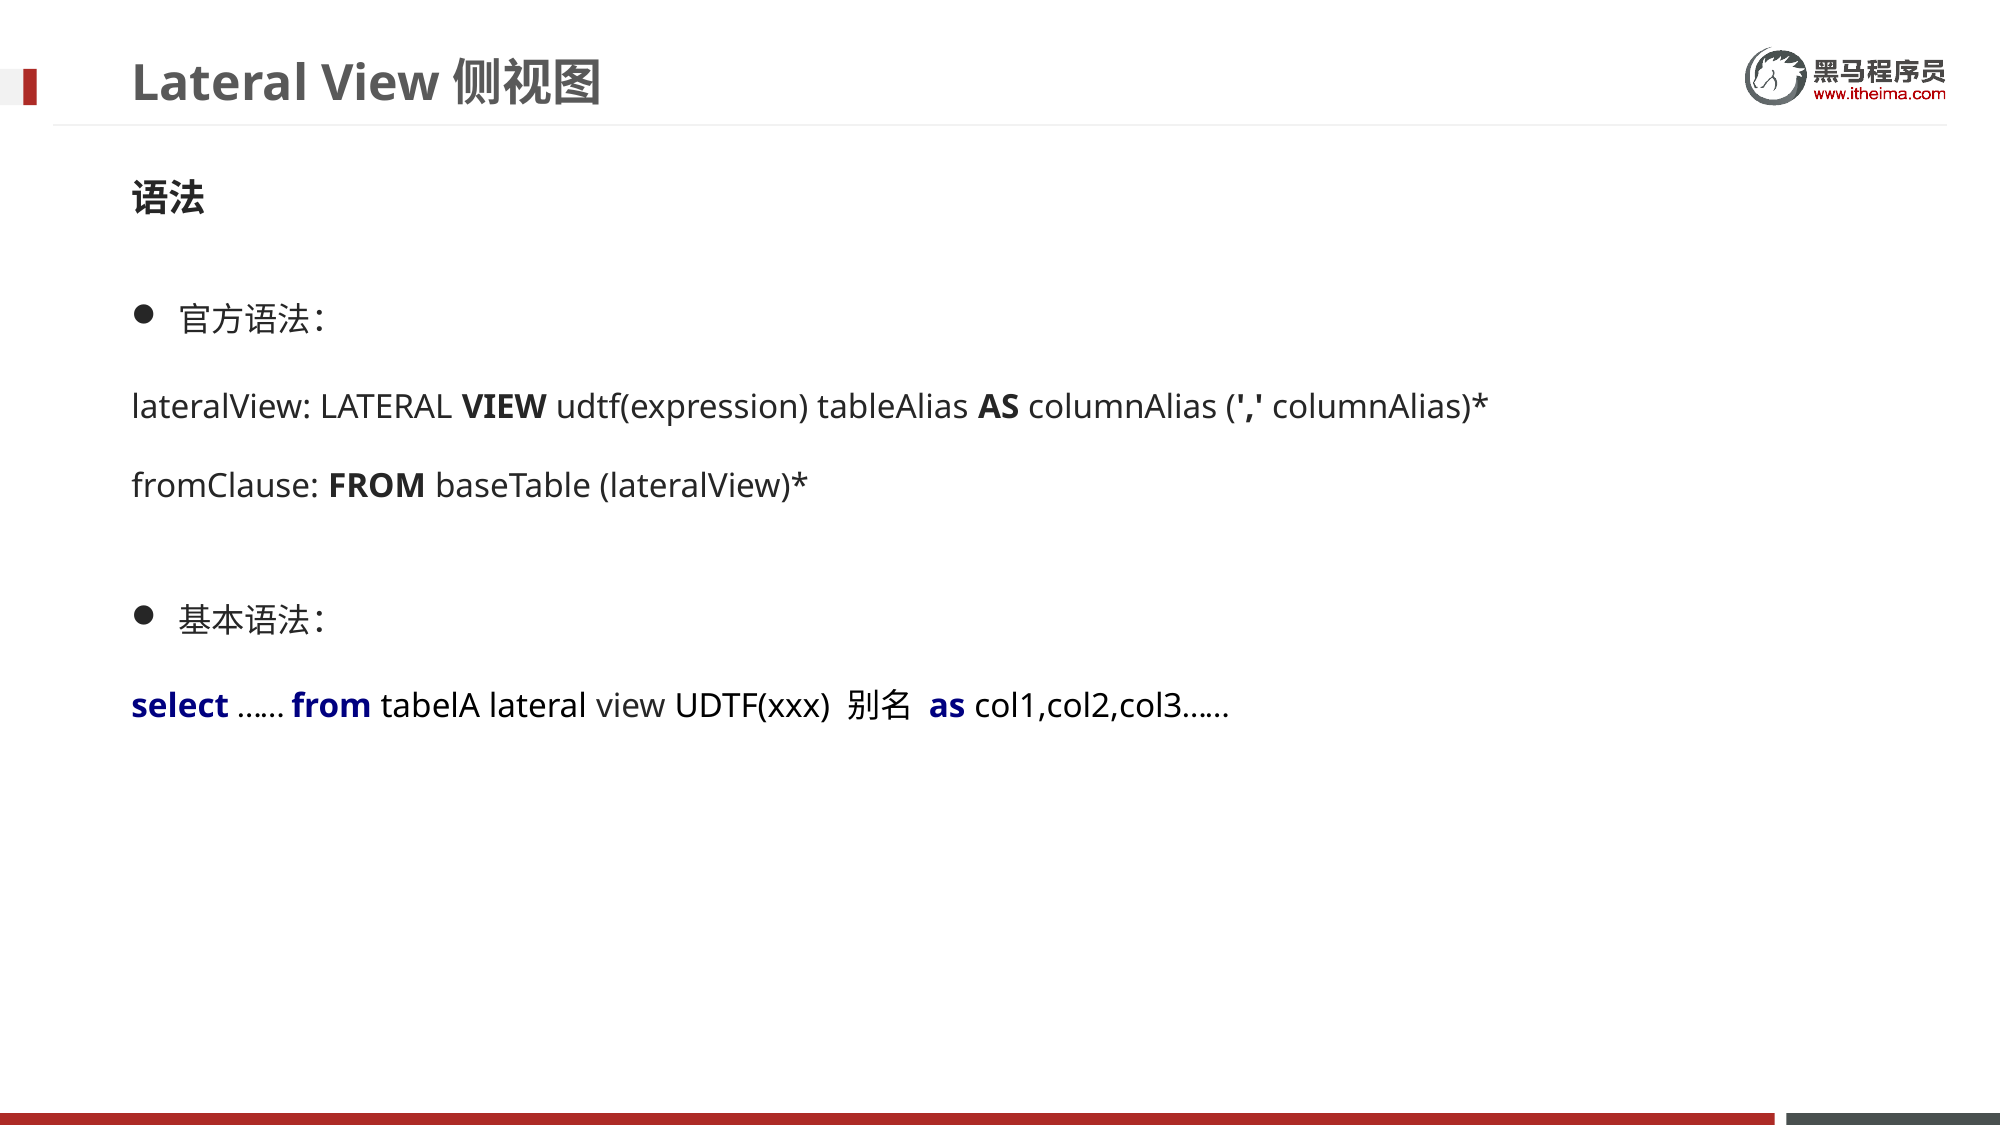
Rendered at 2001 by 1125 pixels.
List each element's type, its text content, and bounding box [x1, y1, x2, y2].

text_box 基本语法： select …… from tabelA lateral view UDTF(xxx) 别名 as col1,col2,col3…… [116, 551, 1655, 732]
title Lateral View侧视图 [116, 38, 1556, 124]
list 语法 [116, 154, 1872, 239]
picture [1744, 46, 1946, 106]
list 官方语法： lateralView: LATERAL VIEW udtf(expression) tableAlias AS columnAlias (',' columnAlias)* fromClause: FROM baseTable (lateralView)* [116, 251, 1974, 455]
